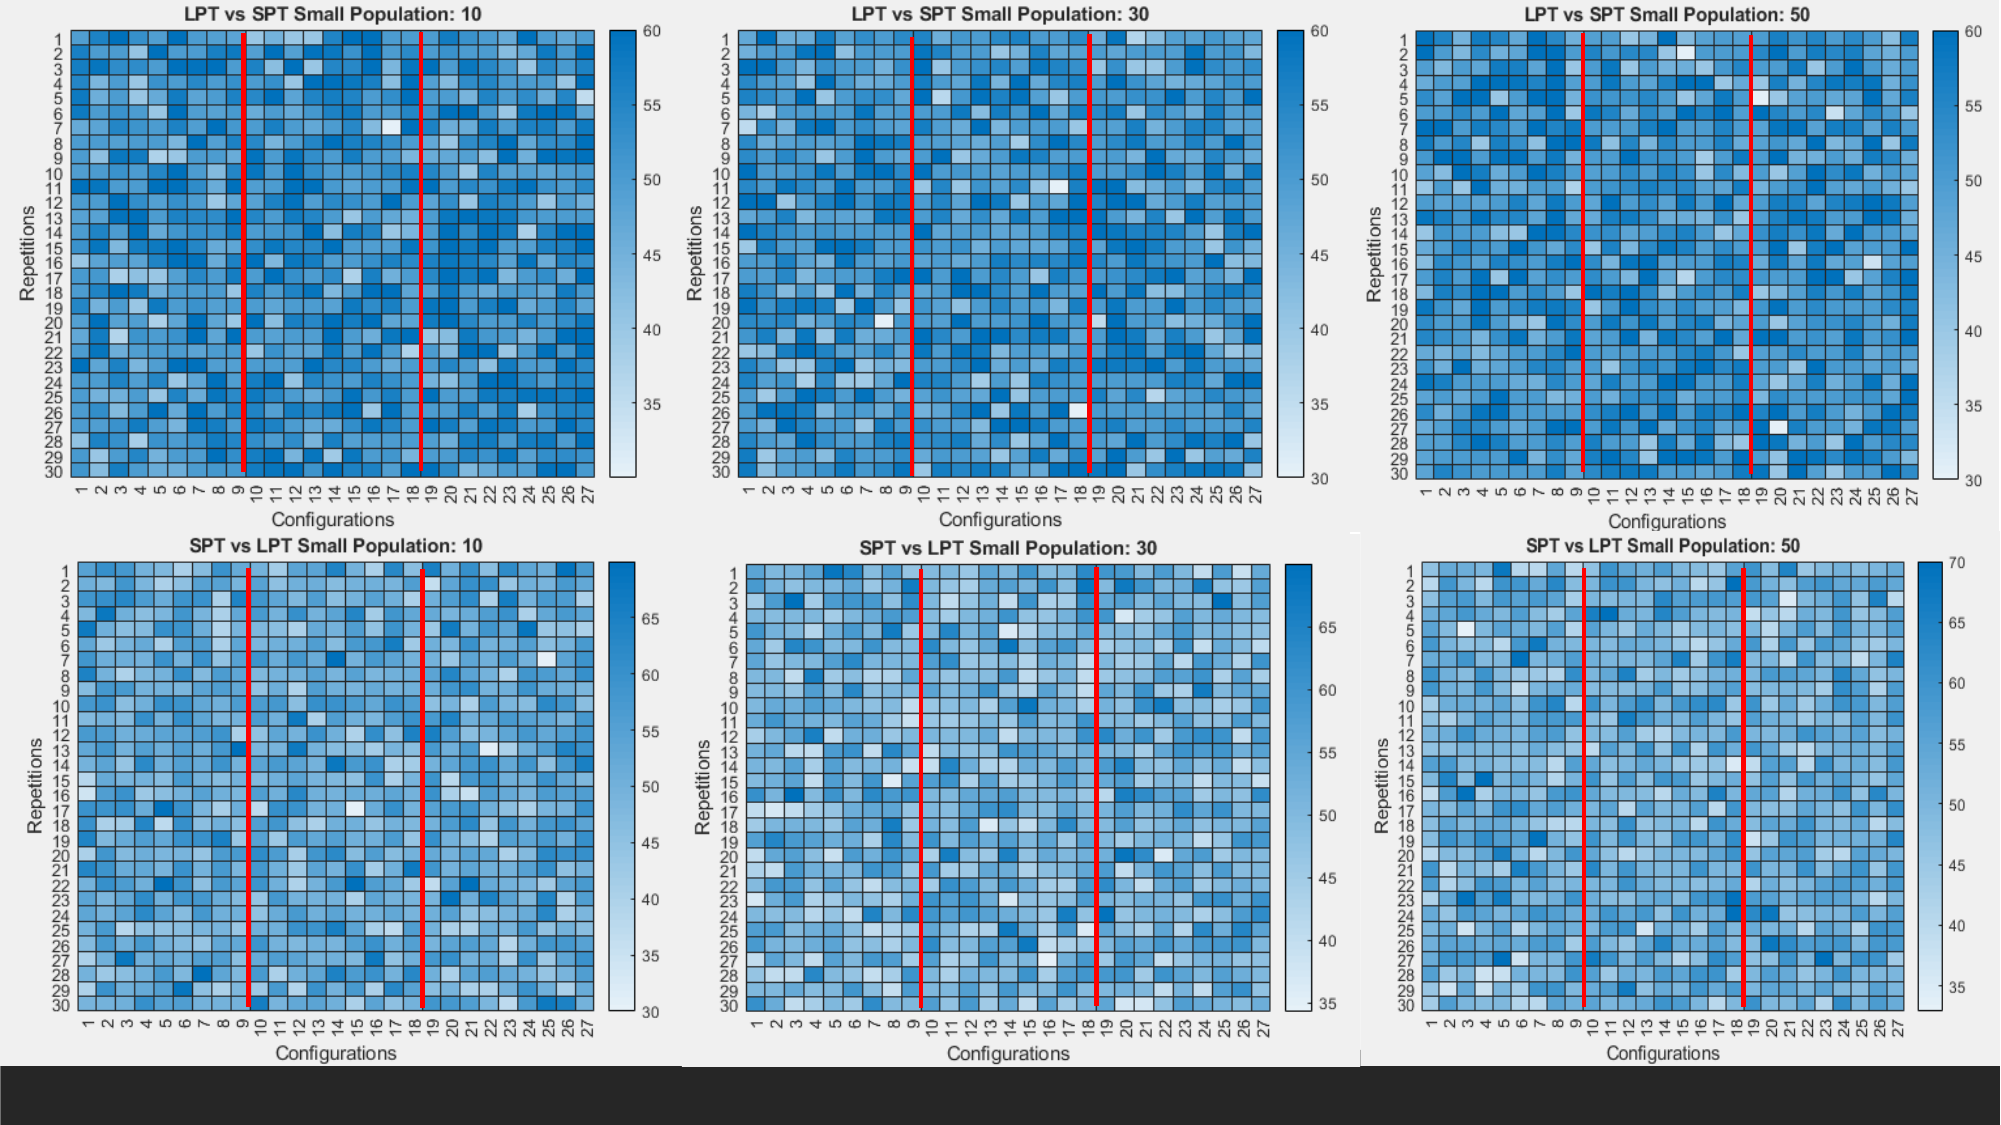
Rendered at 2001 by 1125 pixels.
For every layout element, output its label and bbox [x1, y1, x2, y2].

picture [0, 0, 2000, 1067]
list [670, 0, 1347, 530]
